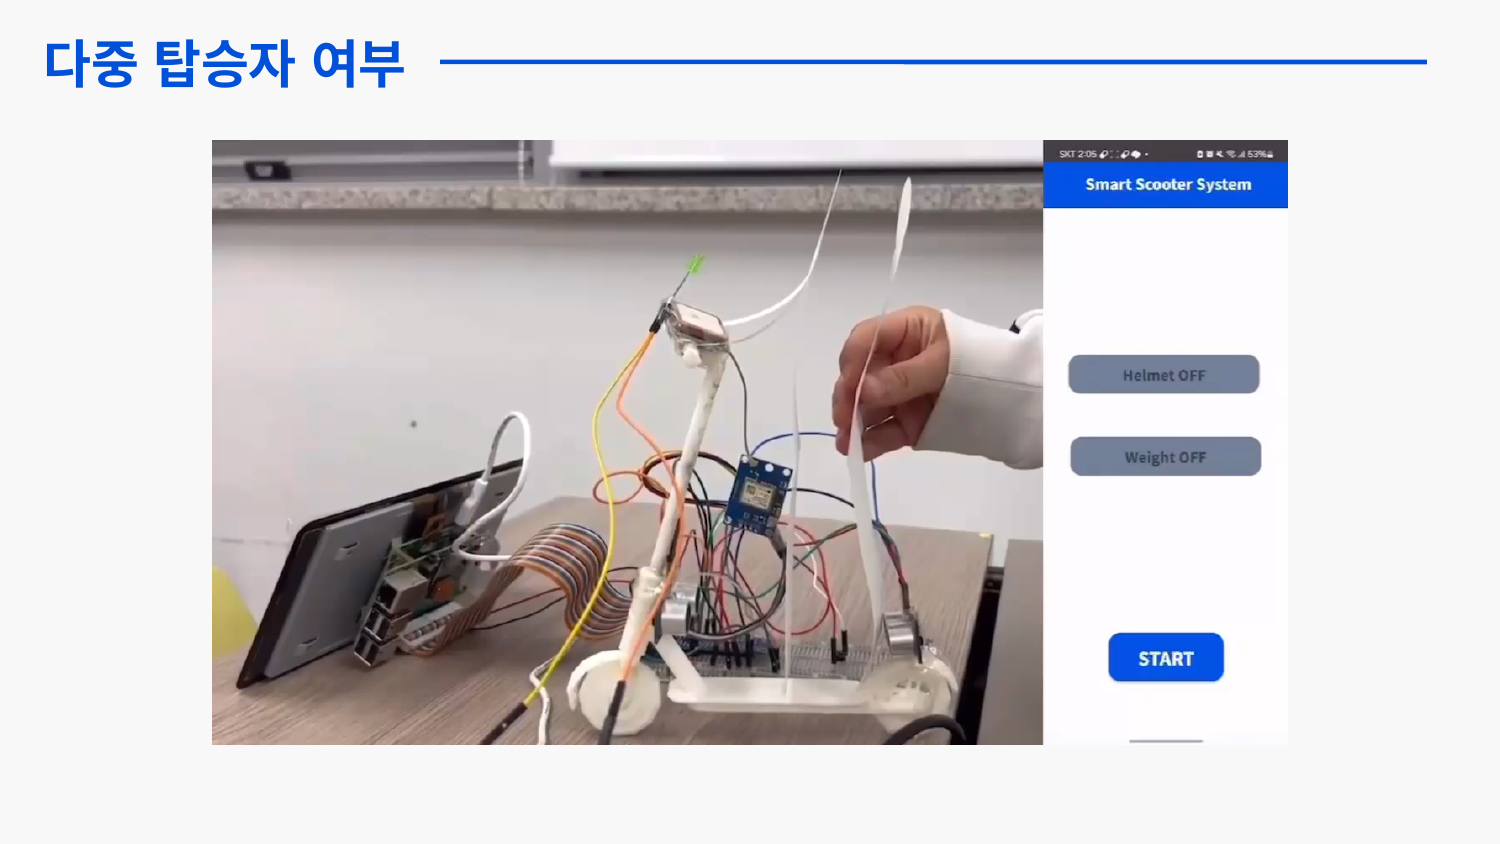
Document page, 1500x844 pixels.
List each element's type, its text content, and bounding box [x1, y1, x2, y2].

text_box 다중 탑승자 여부 [28, 16, 474, 91]
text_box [211, 139, 1289, 746]
